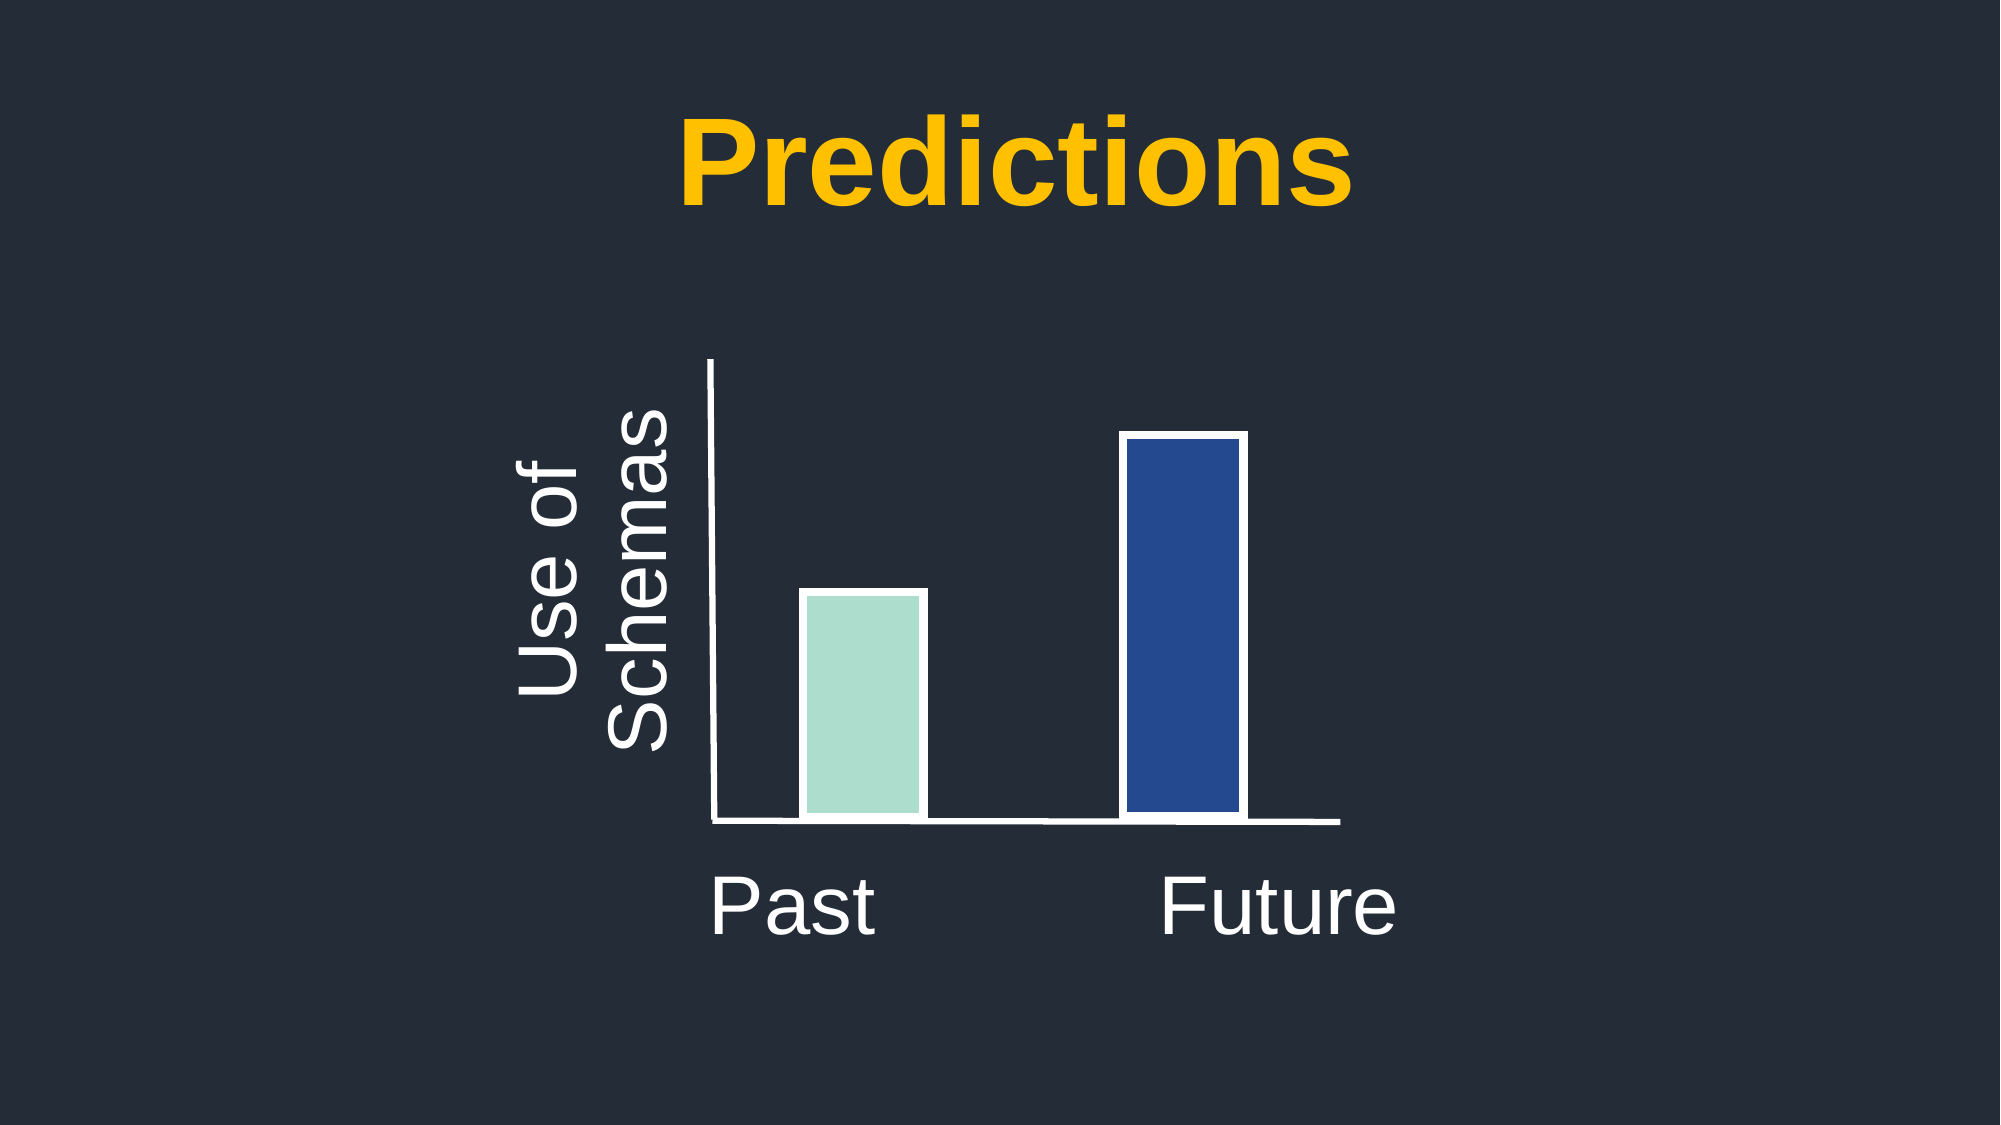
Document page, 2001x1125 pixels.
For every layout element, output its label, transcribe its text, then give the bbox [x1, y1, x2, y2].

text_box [710, 359, 715, 820]
text_box [1122, 434, 1245, 817]
text_box Past Future [694, 843, 1415, 959]
text_box Use of Schemas [407, 333, 782, 830]
text_box [802, 591, 925, 818]
text_box Predictions [16, 41, 2000, 290]
